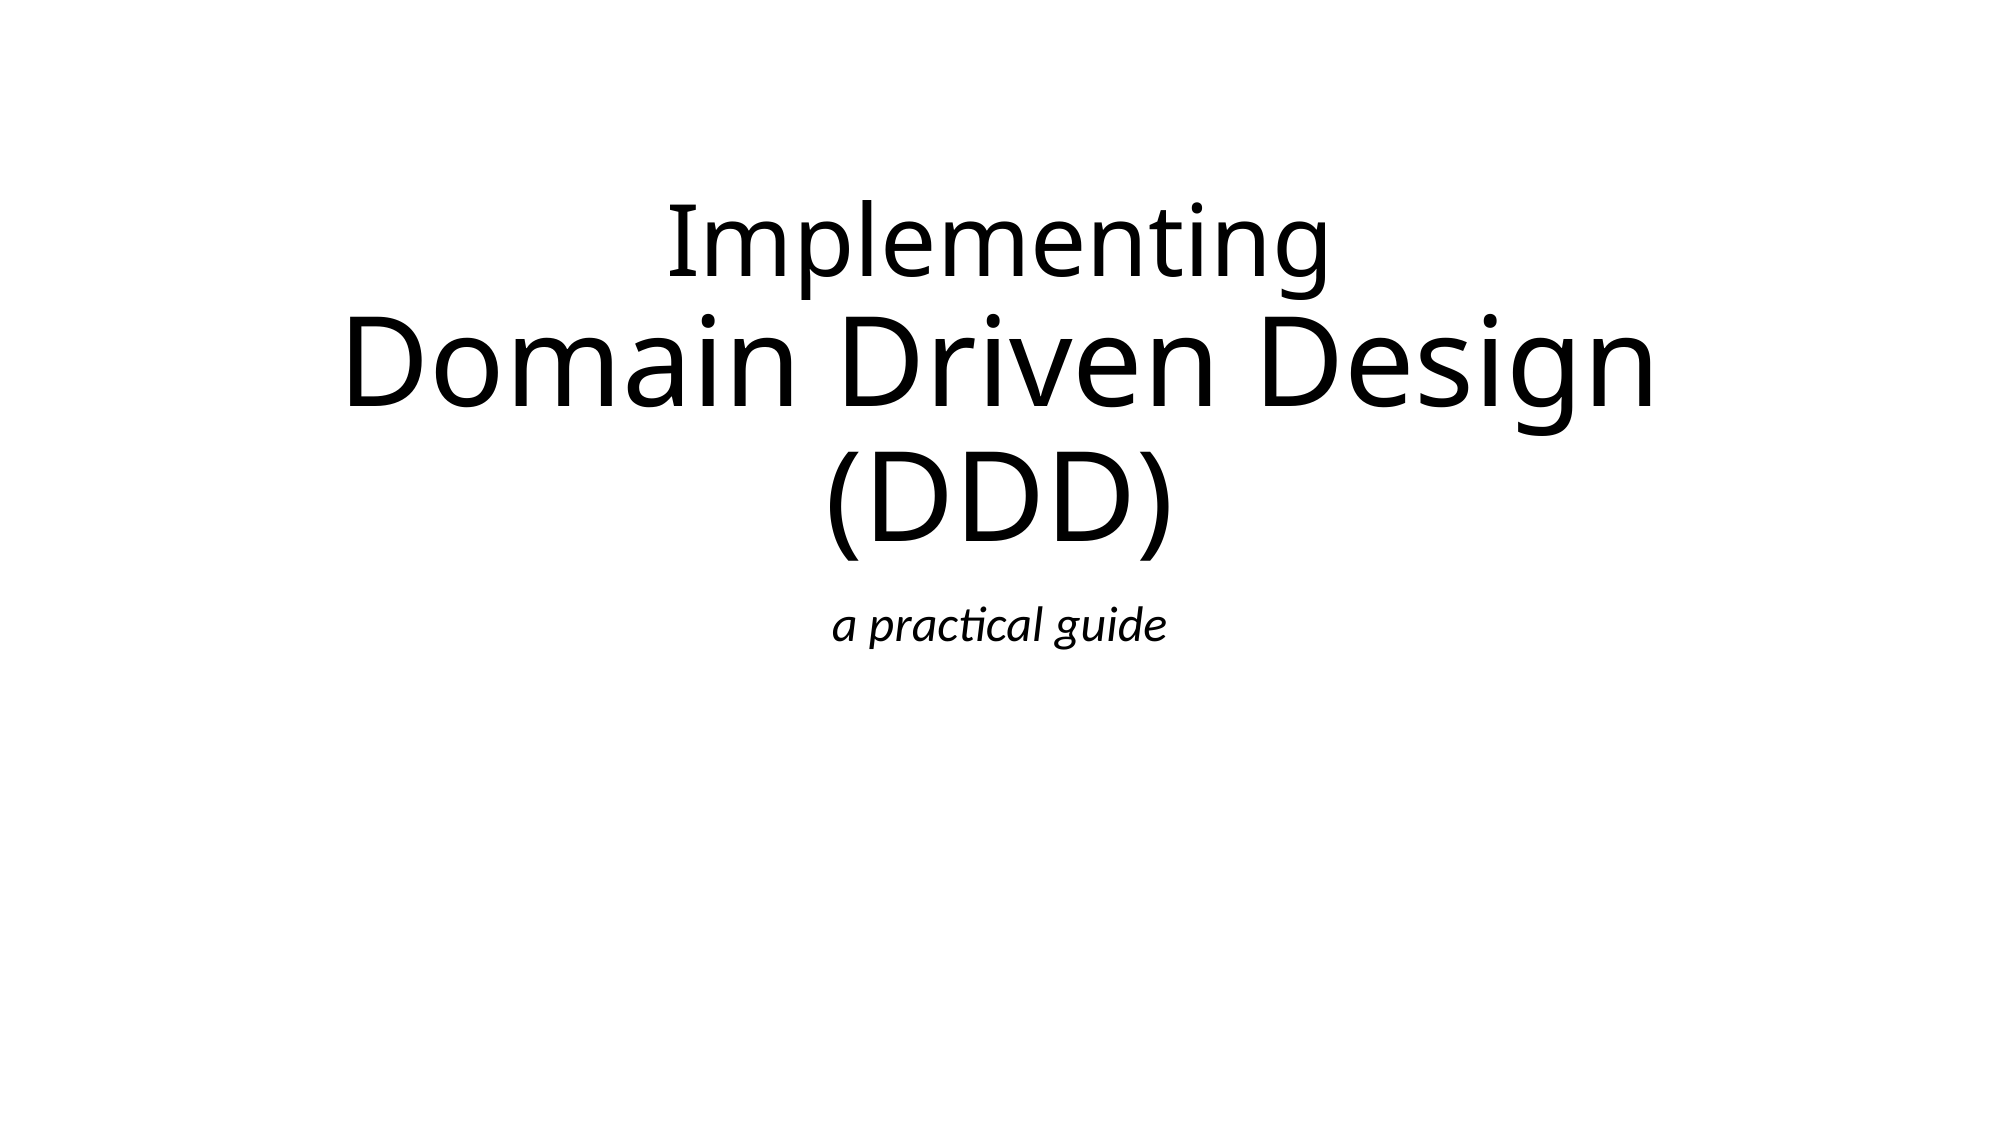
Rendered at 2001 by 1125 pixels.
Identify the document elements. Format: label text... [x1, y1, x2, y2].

subtitle a practical guide [249, 590, 1750, 863]
title Implementing Domain Driven Design (DDD) [249, 184, 1750, 576]
